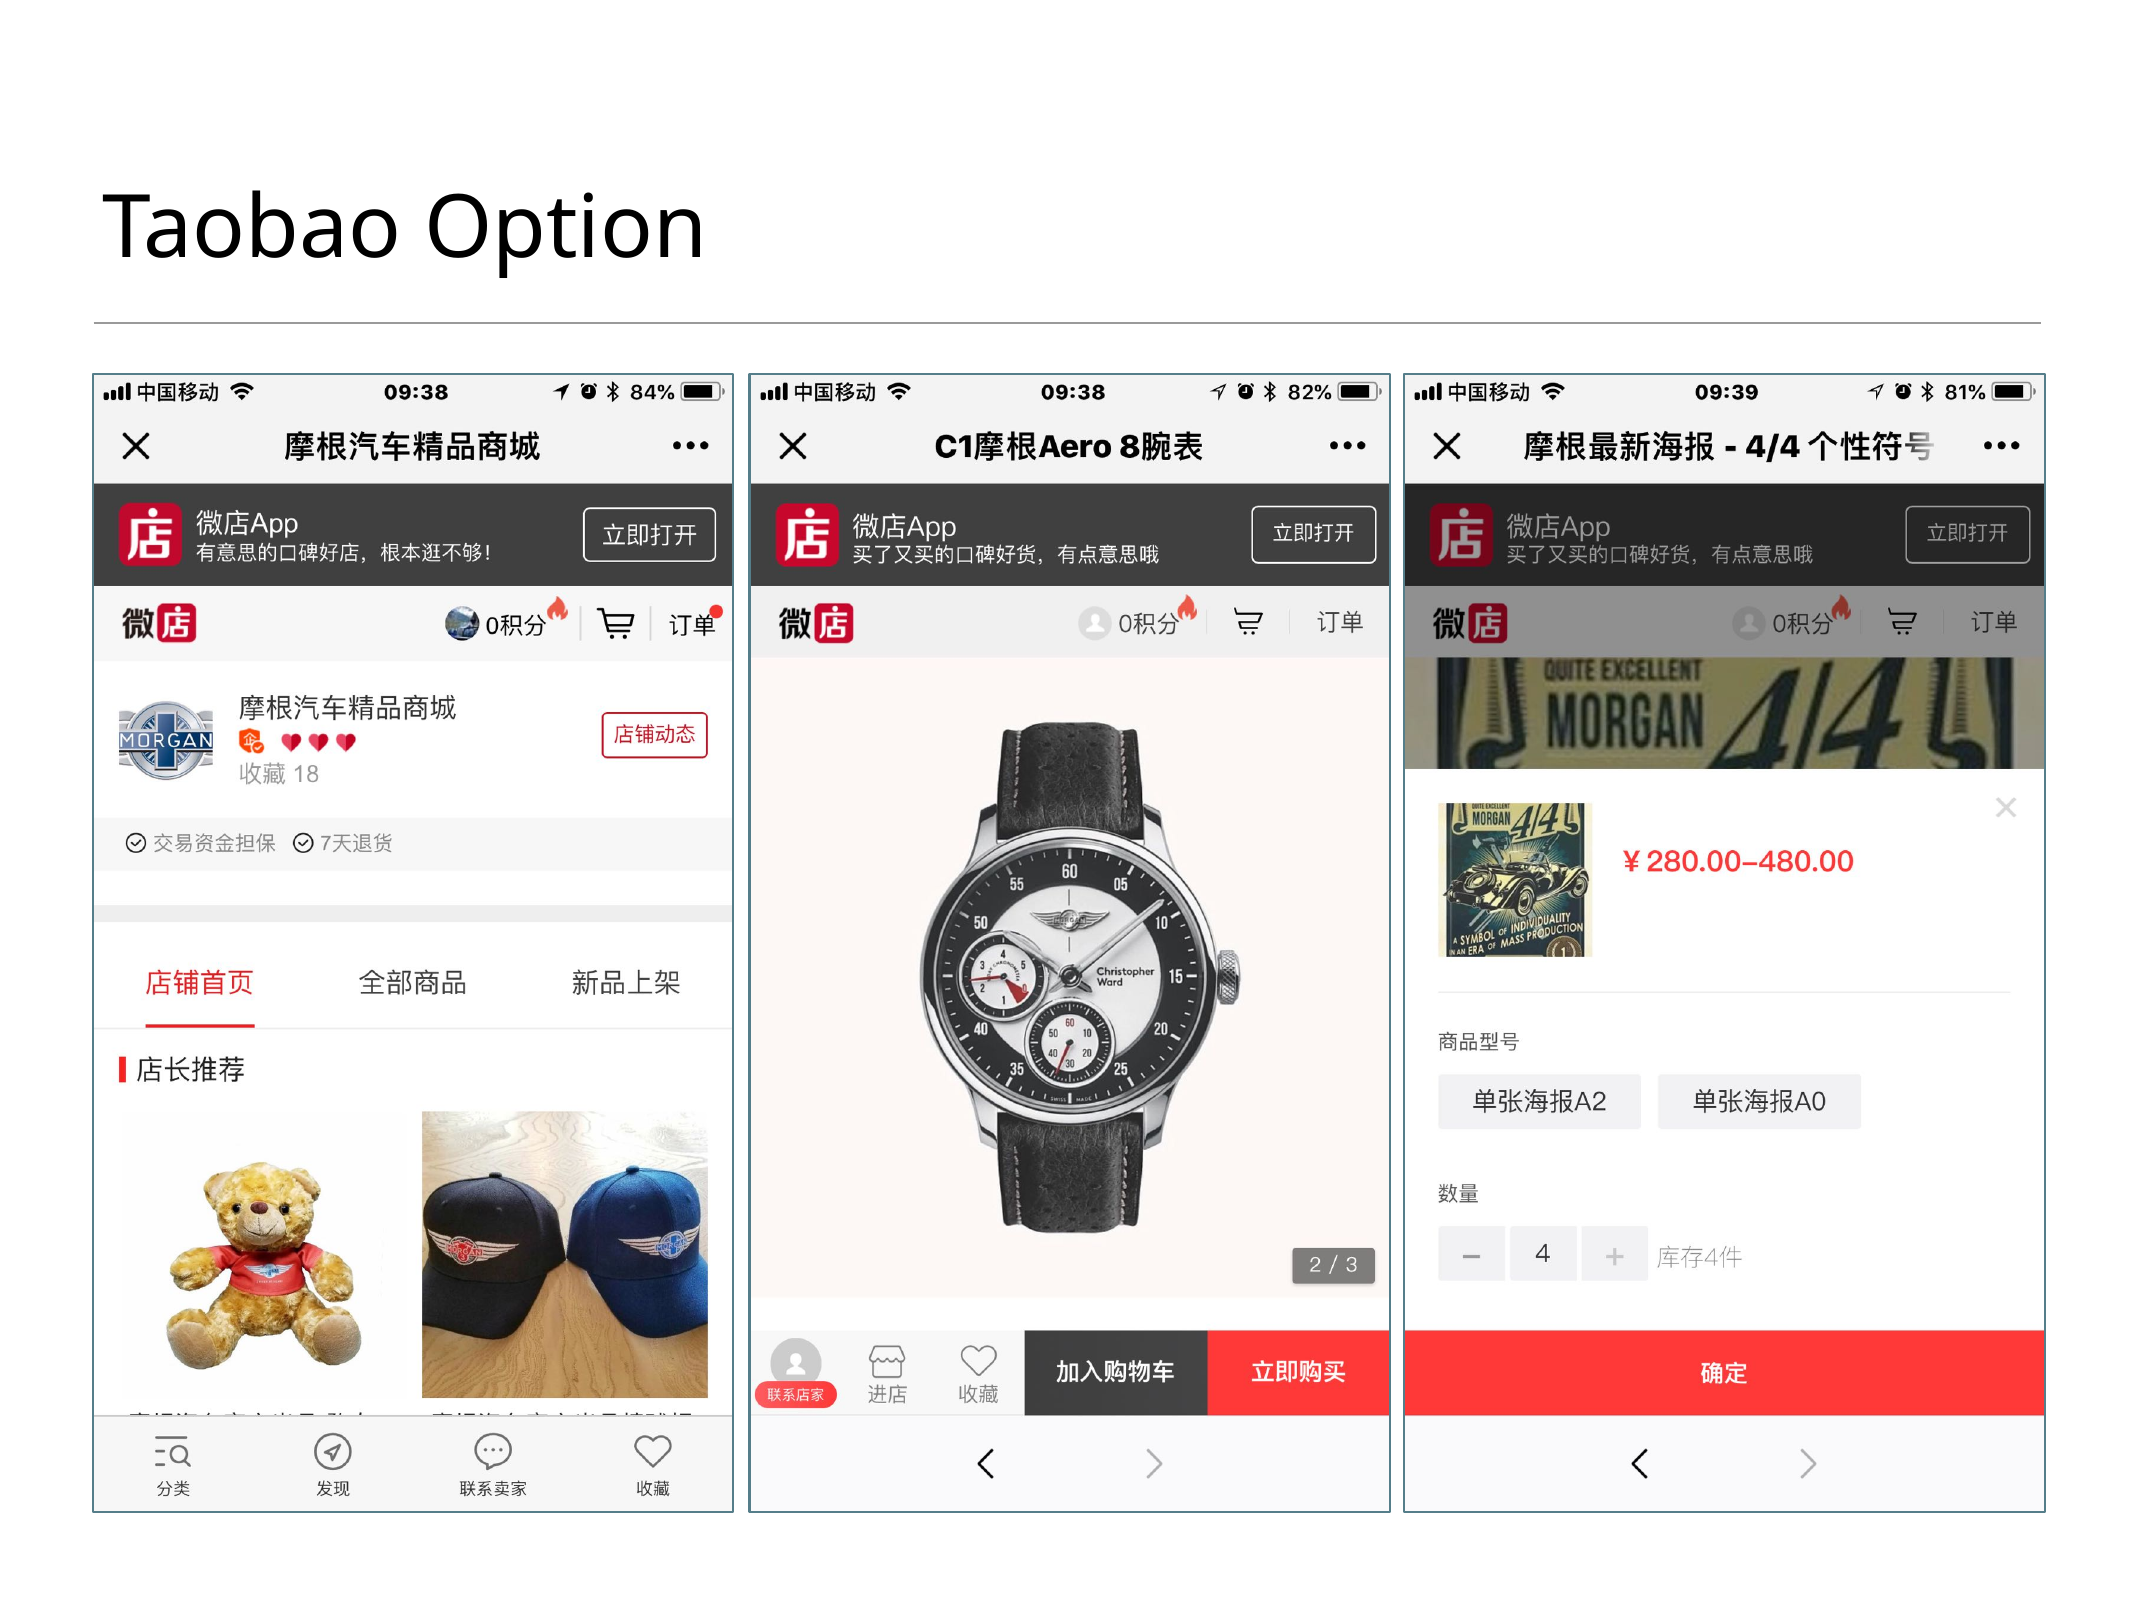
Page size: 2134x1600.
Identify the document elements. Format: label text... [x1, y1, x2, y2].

picture [93, 374, 733, 1512]
picture [750, 374, 1390, 1512]
title Taobao Option [93, 53, 2041, 284]
picture [1404, 374, 2044, 1512]
